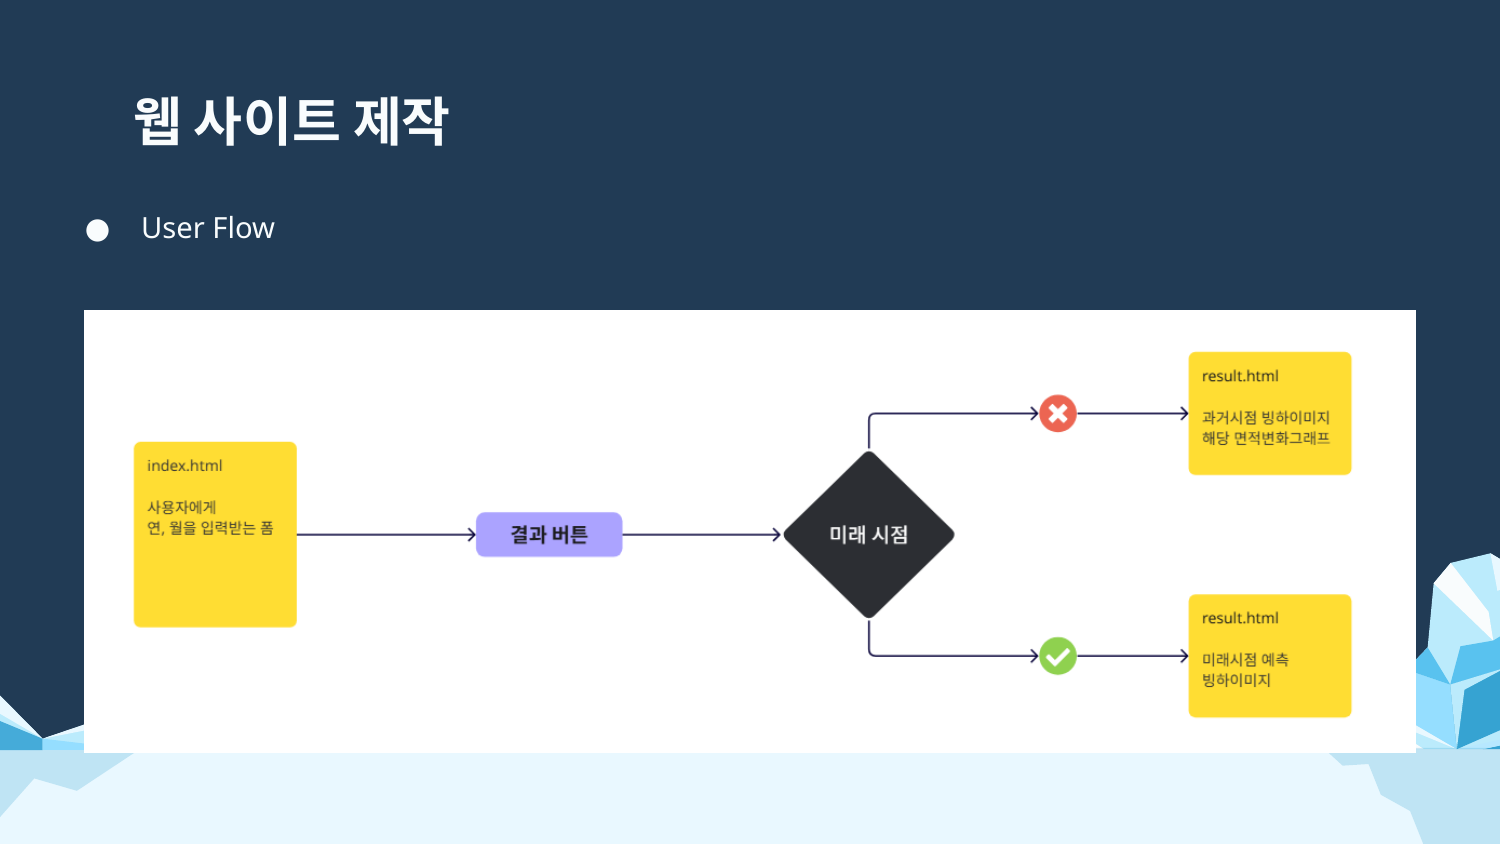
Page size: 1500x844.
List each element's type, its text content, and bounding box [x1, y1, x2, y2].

list User Flow [51, 189, 548, 283]
picture [83, 309, 1416, 754]
title 웹 사이트 제작 [118, 72, 1382, 167]
